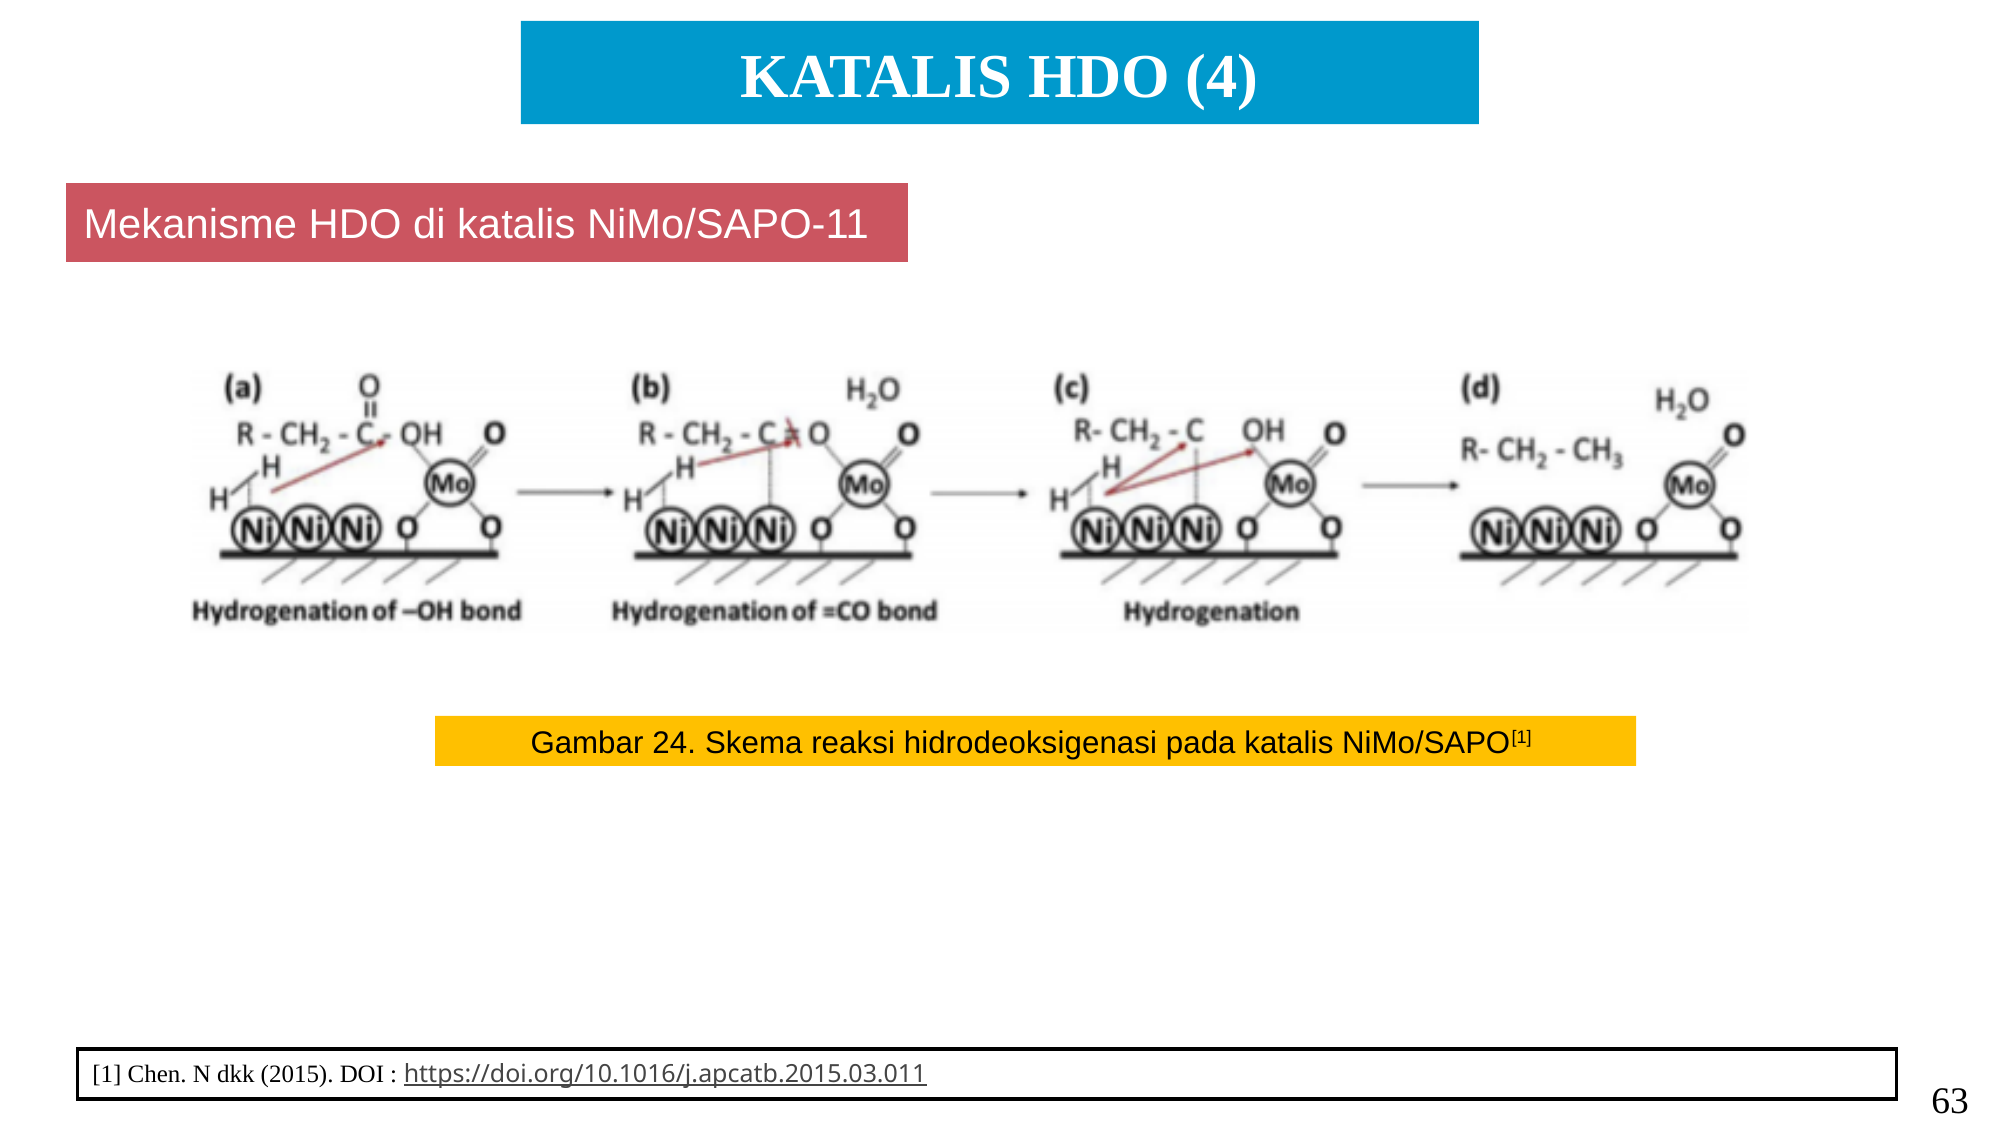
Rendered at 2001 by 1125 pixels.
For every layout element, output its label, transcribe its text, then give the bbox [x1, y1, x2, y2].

text_box KATALIS HDO (4) [520, 20, 1480, 125]
picture [138, 341, 1805, 633]
text_box [1] Chen. N dkk (2015). DOI : https://doi.org/10.1016/j.apcatb.2015.03.011 [77, 1048, 1897, 1100]
text_box Gambar 24. Skema reaksi hidrodeoksigenasi pada katalis NiMo/SAPO[1] [434, 715, 1637, 767]
text_box Mekanisme HDO di katalis NiMo/SAPO-11 [68, 185, 906, 259]
text_box 63 [1899, 1070, 2000, 1125]
